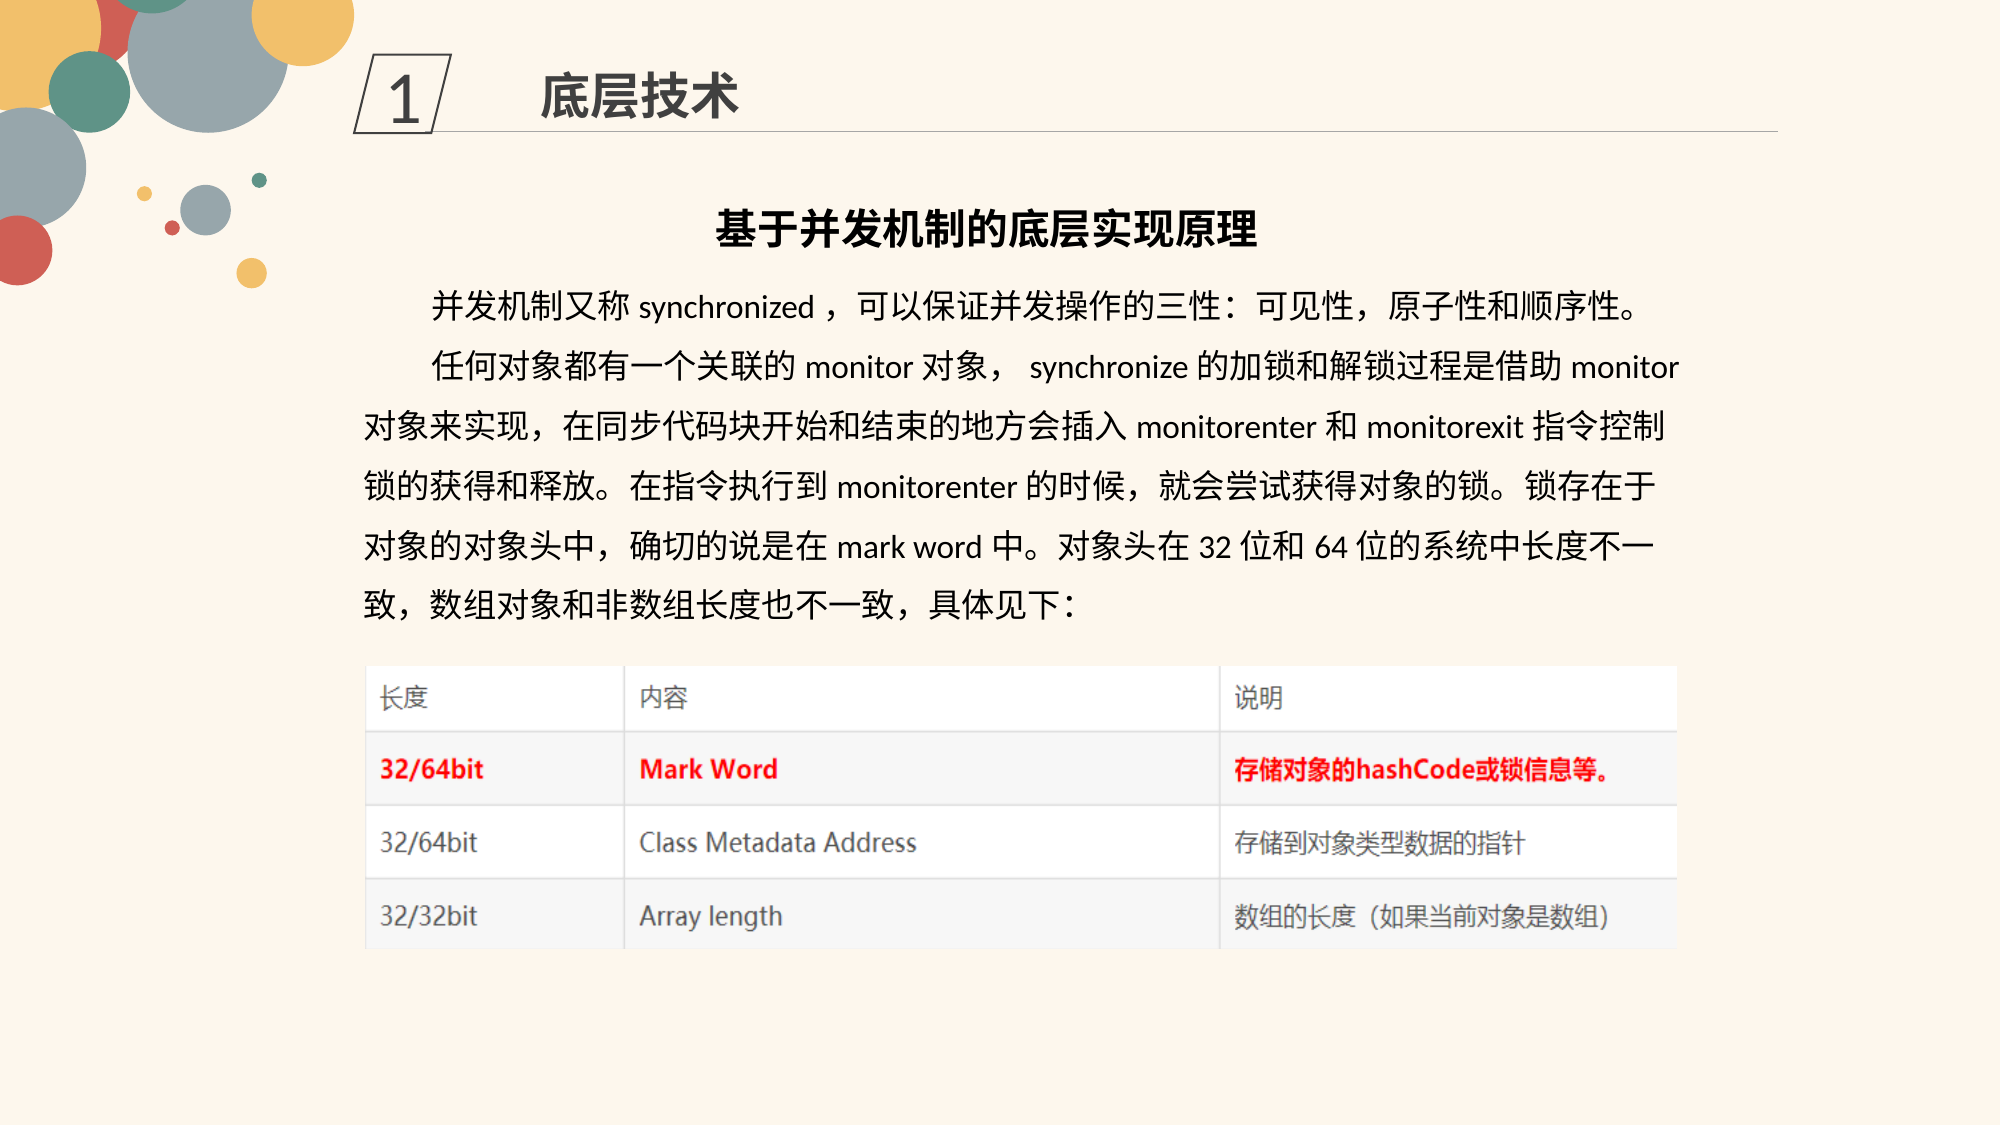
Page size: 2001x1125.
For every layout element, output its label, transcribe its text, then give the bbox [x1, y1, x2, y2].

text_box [0, 0, 355, 289]
picture [365, 666, 1677, 949]
text_box 1 [355, 53, 453, 135]
text_box 底层技术 [525, 57, 1296, 131]
text_box 基于并发机制的底层实现原理 [701, 195, 1274, 257]
text_box 并发机制又称synchronized，可以保证并发操作的三性：可见性，原子性和顺序性。 任何对象都有一个关联的monitor对象，synchronize的加锁和解锁过程是借助monitor对象来实现，在同步代码块开始和结束的地方会插入monitorenter和monitorexit指令控制锁的获得和释放。在指令执行到monitorenter的时候，就会尝试获得对象的锁。锁存在于对象的对象头中，确切的说是在mark word中。对象头在32位和64位的系统中长度不一致，数组对象和非数组长度也不一致，具体见下： [348, 257, 1697, 632]
